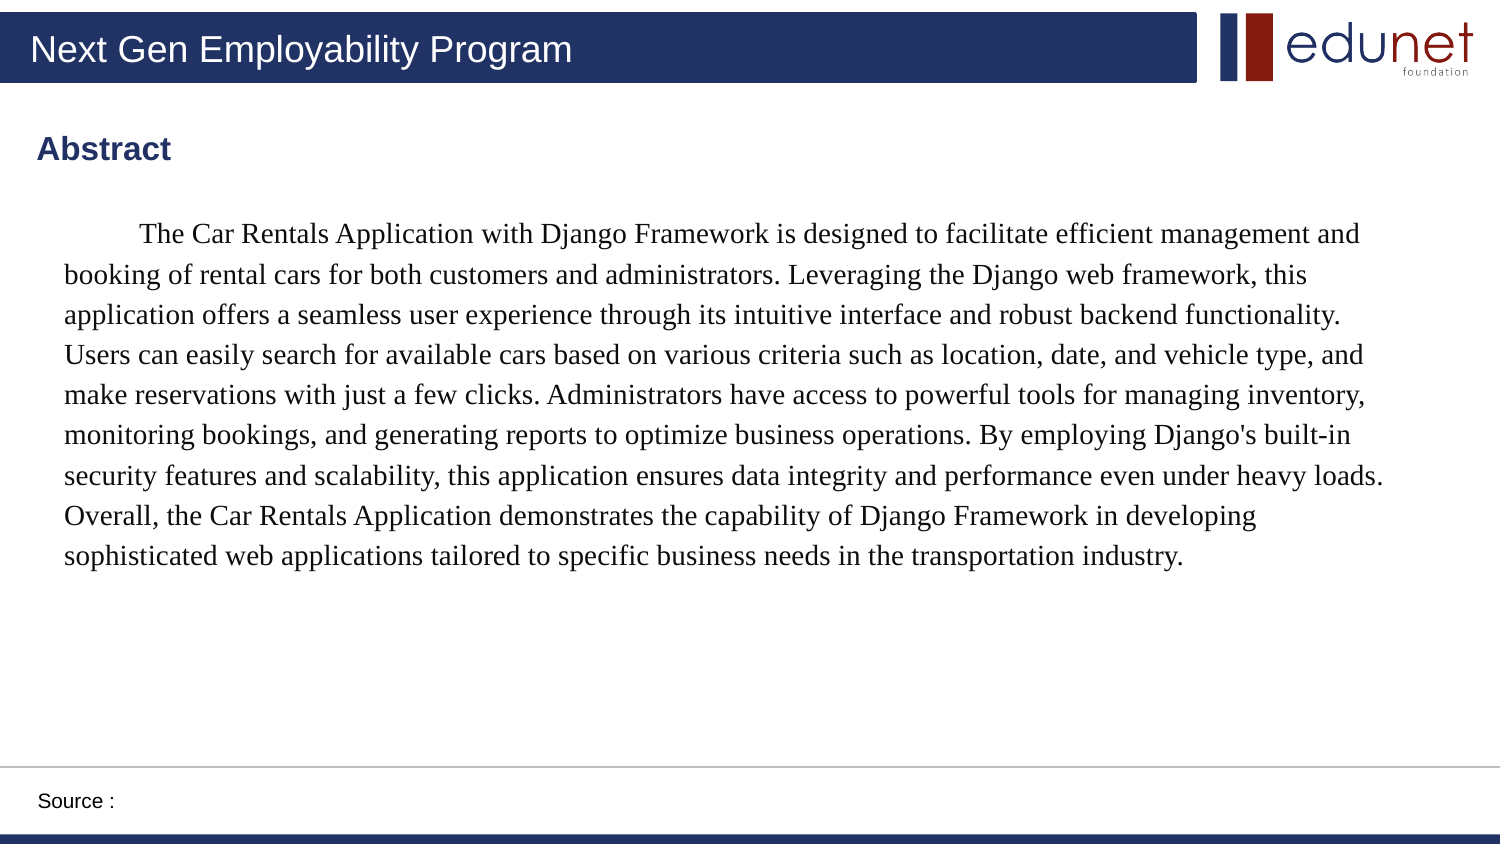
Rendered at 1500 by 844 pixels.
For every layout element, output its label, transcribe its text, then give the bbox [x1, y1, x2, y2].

text_box The Car Rentals Application with Django Framework is designed to facilitate efficient management and booking of rental cars for both customers and administrators. Leveraging the Django web framework, this application offers a seamless user experience through its intuitive interface and robust backend functionality. Users can easily search for available cars based on various criteria such as location, date, and vehicle type, and make reservations with just a few clicks. Administrators have access to powerful tools for managing inventory, monitoring bookings, and generating reports to optimize business operations. By employing Django's built-in security features and scalability, this application ensures data integrity and performance even under heavy loads. Overall, the Car Rentals Application demonstrates the capability of Django Framework in developing sophisticated web applications tailored to specific business needs in the transportation industry. [49, 194, 1402, 705]
title Abstract [21, 111, 504, 165]
picture [1279, 14, 1482, 83]
text_box Source : [22, 776, 139, 826]
